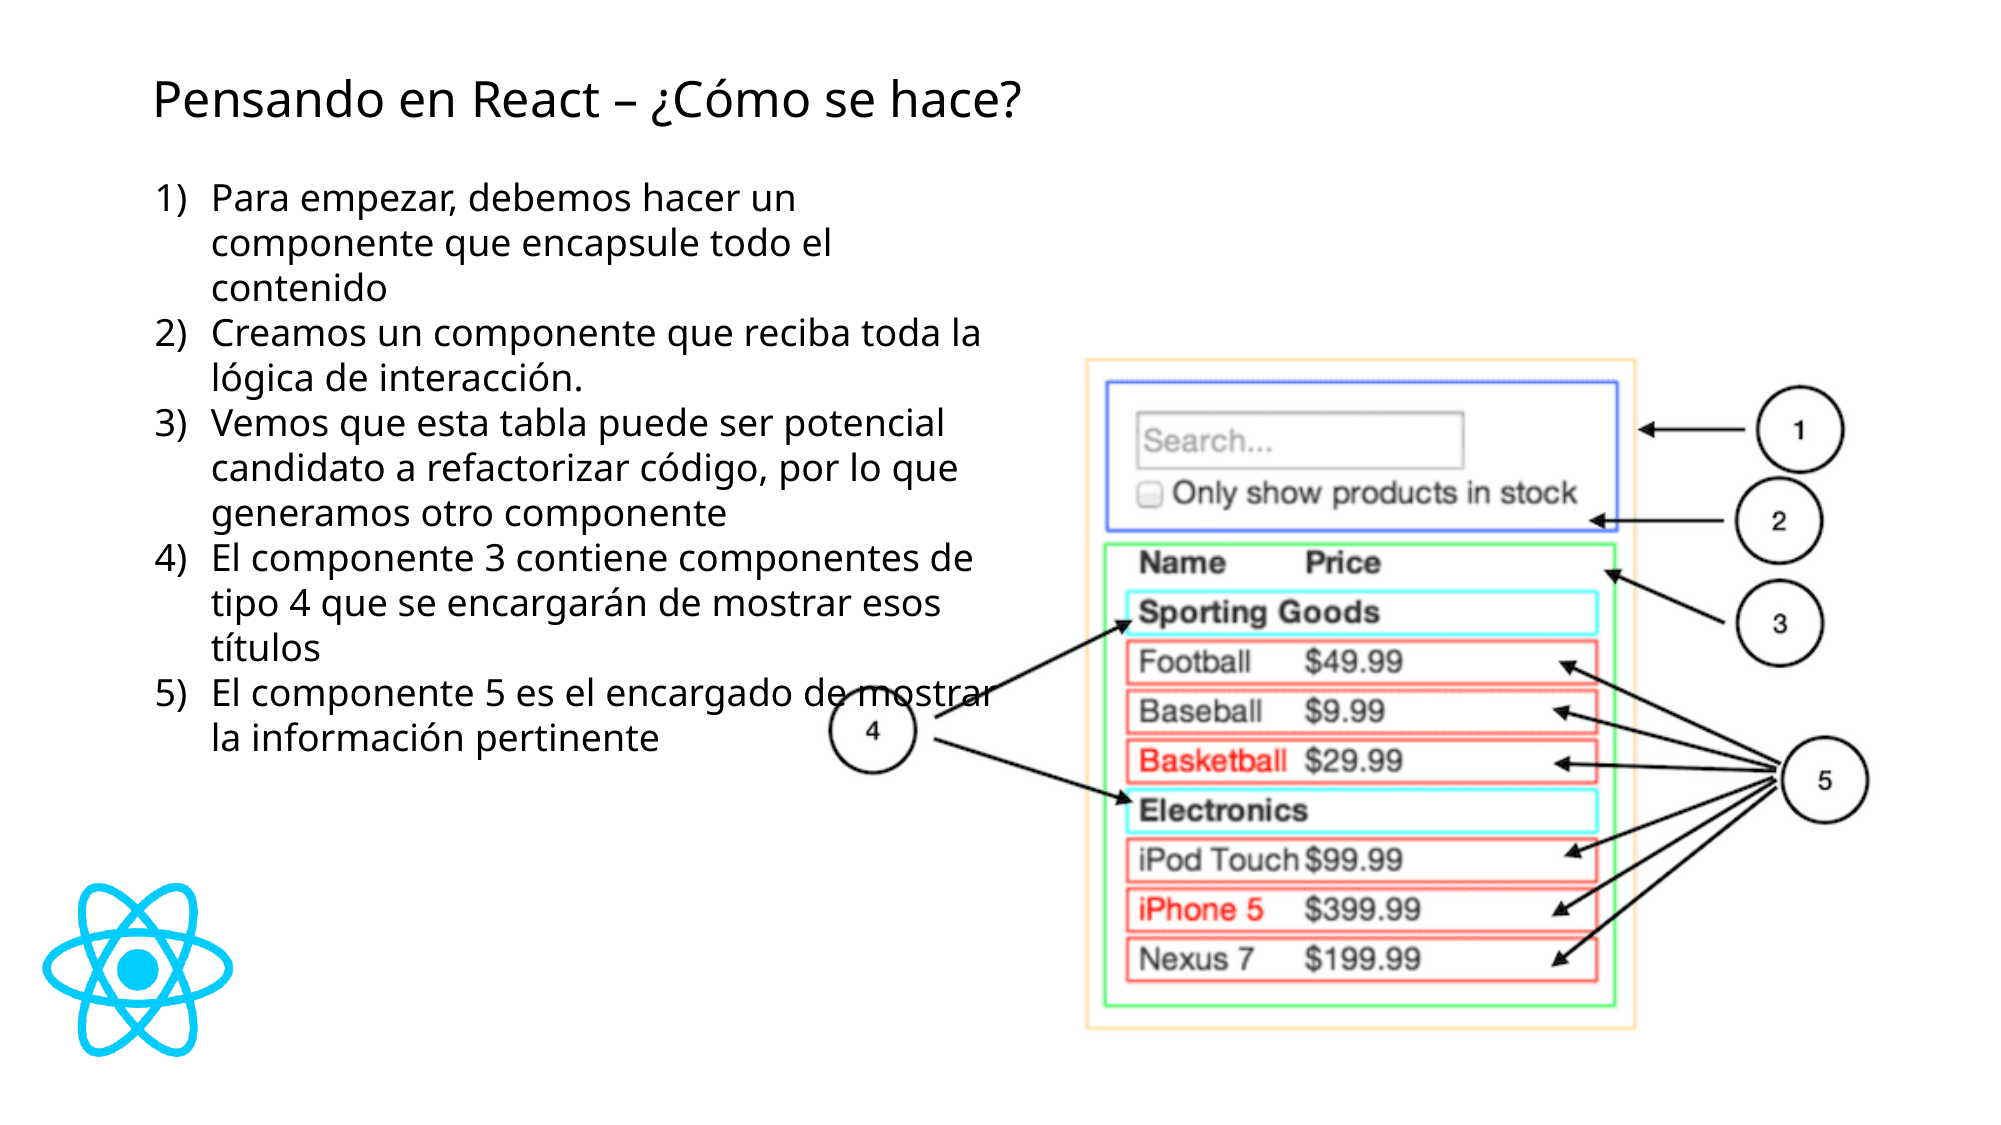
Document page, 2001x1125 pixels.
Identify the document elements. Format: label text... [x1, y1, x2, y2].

picture [34, 866, 241, 1073]
picture [822, 354, 1877, 1036]
title Pensando en React – ¿Cómo se hace? [137, 59, 1709, 144]
text_box Para empezar, debemos hacer un componente que encapsule todo el contenido Creamos un componente que reciba toda la lógica de interacción. Vemos que esta tabla puede ser potencial candidato a refactorizar código, por lo que generamos otro componente El componente 3 contiene componentes de tipo 4 que se encargarán de mostrar esos títulos El componente 5 es el encargado de mostrar la información pertinente [139, 166, 1025, 767]
